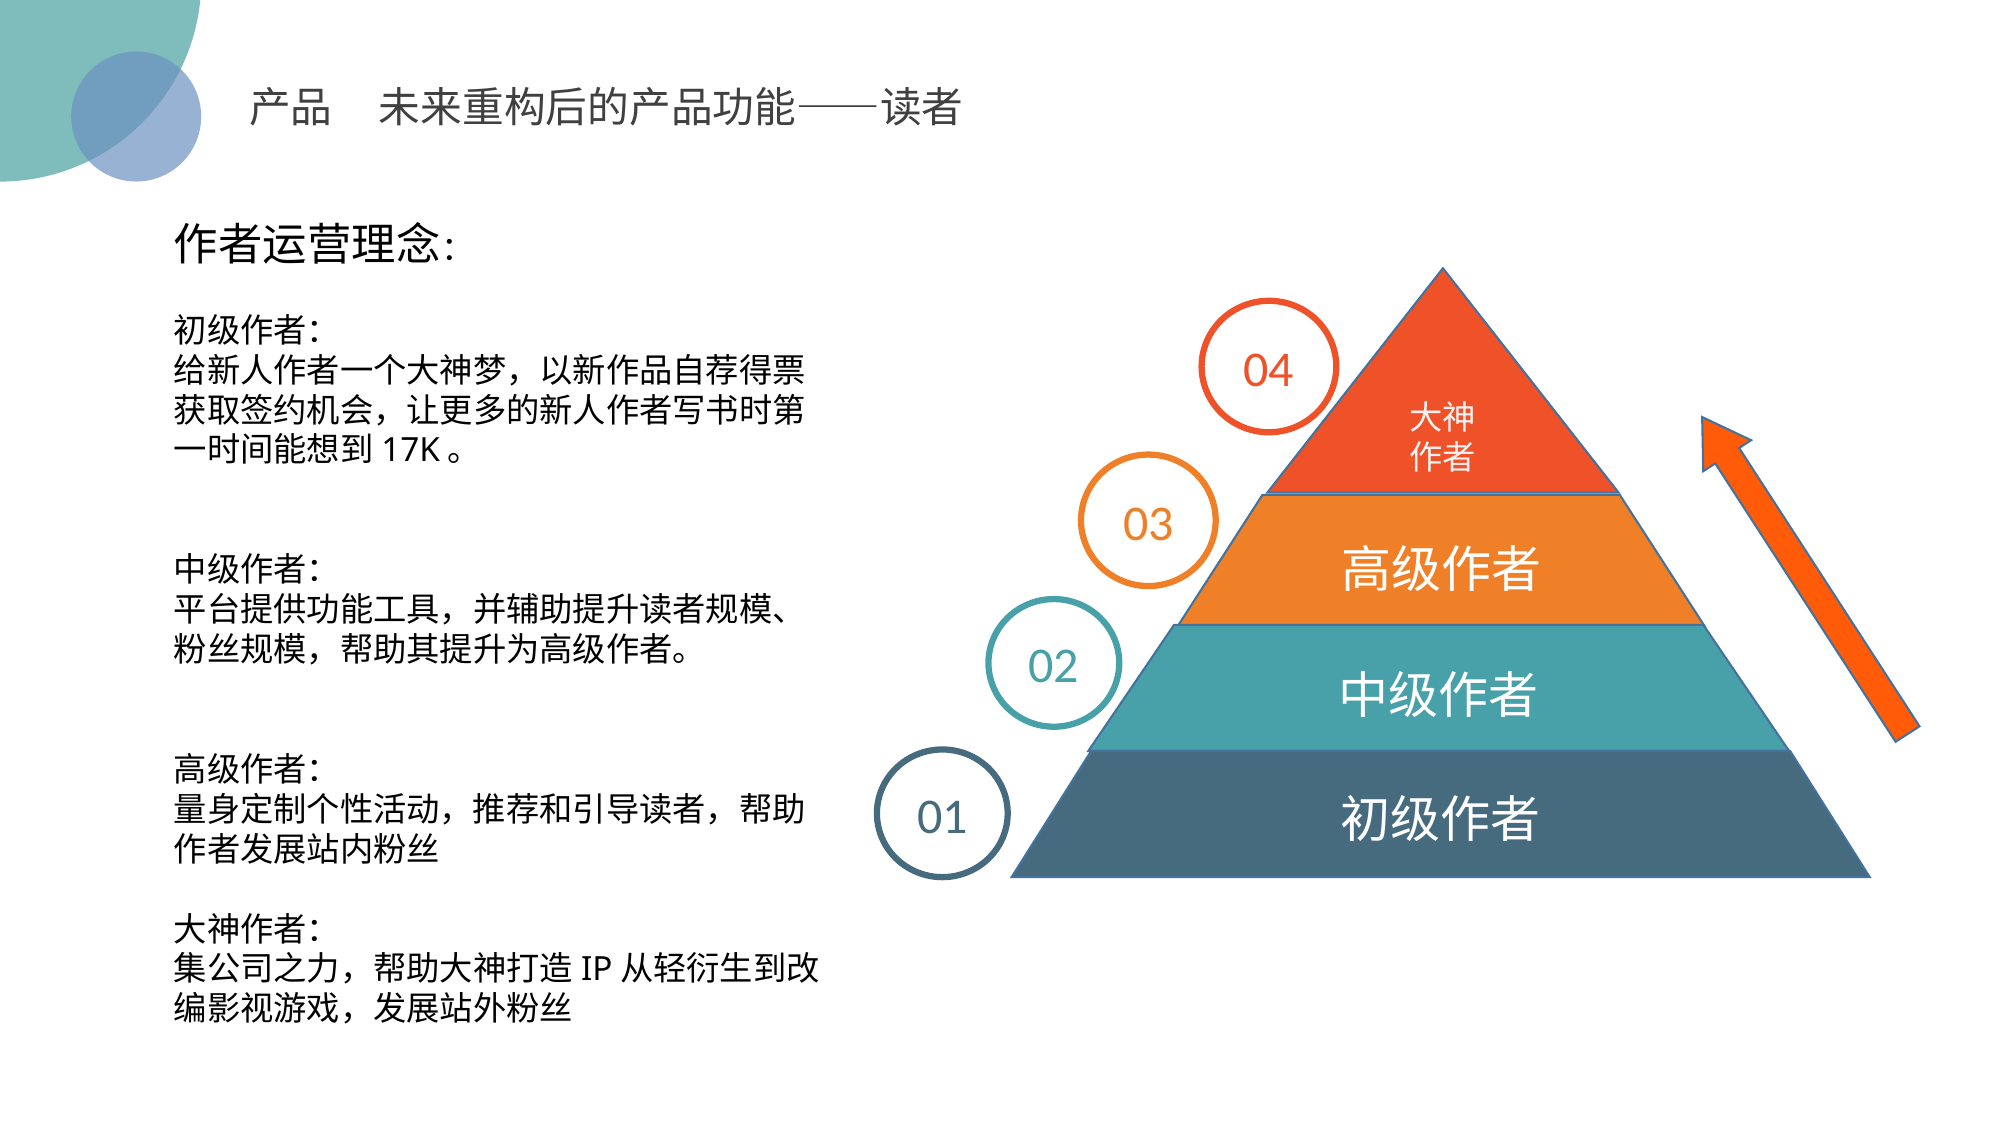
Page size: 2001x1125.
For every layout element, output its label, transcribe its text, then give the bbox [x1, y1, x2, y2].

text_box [1079, 453, 1217, 588]
text_box 作者运营理念： 初级作者： 给新人作者一个大神梦，以新作品自荐得票获取签约机会，让更多的新人作者写书时第一时间能想到17K。 中级作者： 平台提供功能工具，并辅助提升读者规模、粉丝规模，帮助其提升为高级作者。 高级作者： 量身定制个性活动，推荐和引导读者，帮助作者发展站内粉丝 大神作者： 集公司之力，帮助大神打造IP从轻衍生到改编影视游戏，发展站外粉丝 [159, 208, 838, 1035]
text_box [0, 0, 203, 183]
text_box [234, 73, 979, 139]
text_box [987, 598, 1121, 728]
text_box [1701, 415, 1921, 744]
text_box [1200, 299, 1338, 434]
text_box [1009, 266, 1872, 879]
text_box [875, 748, 1009, 879]
